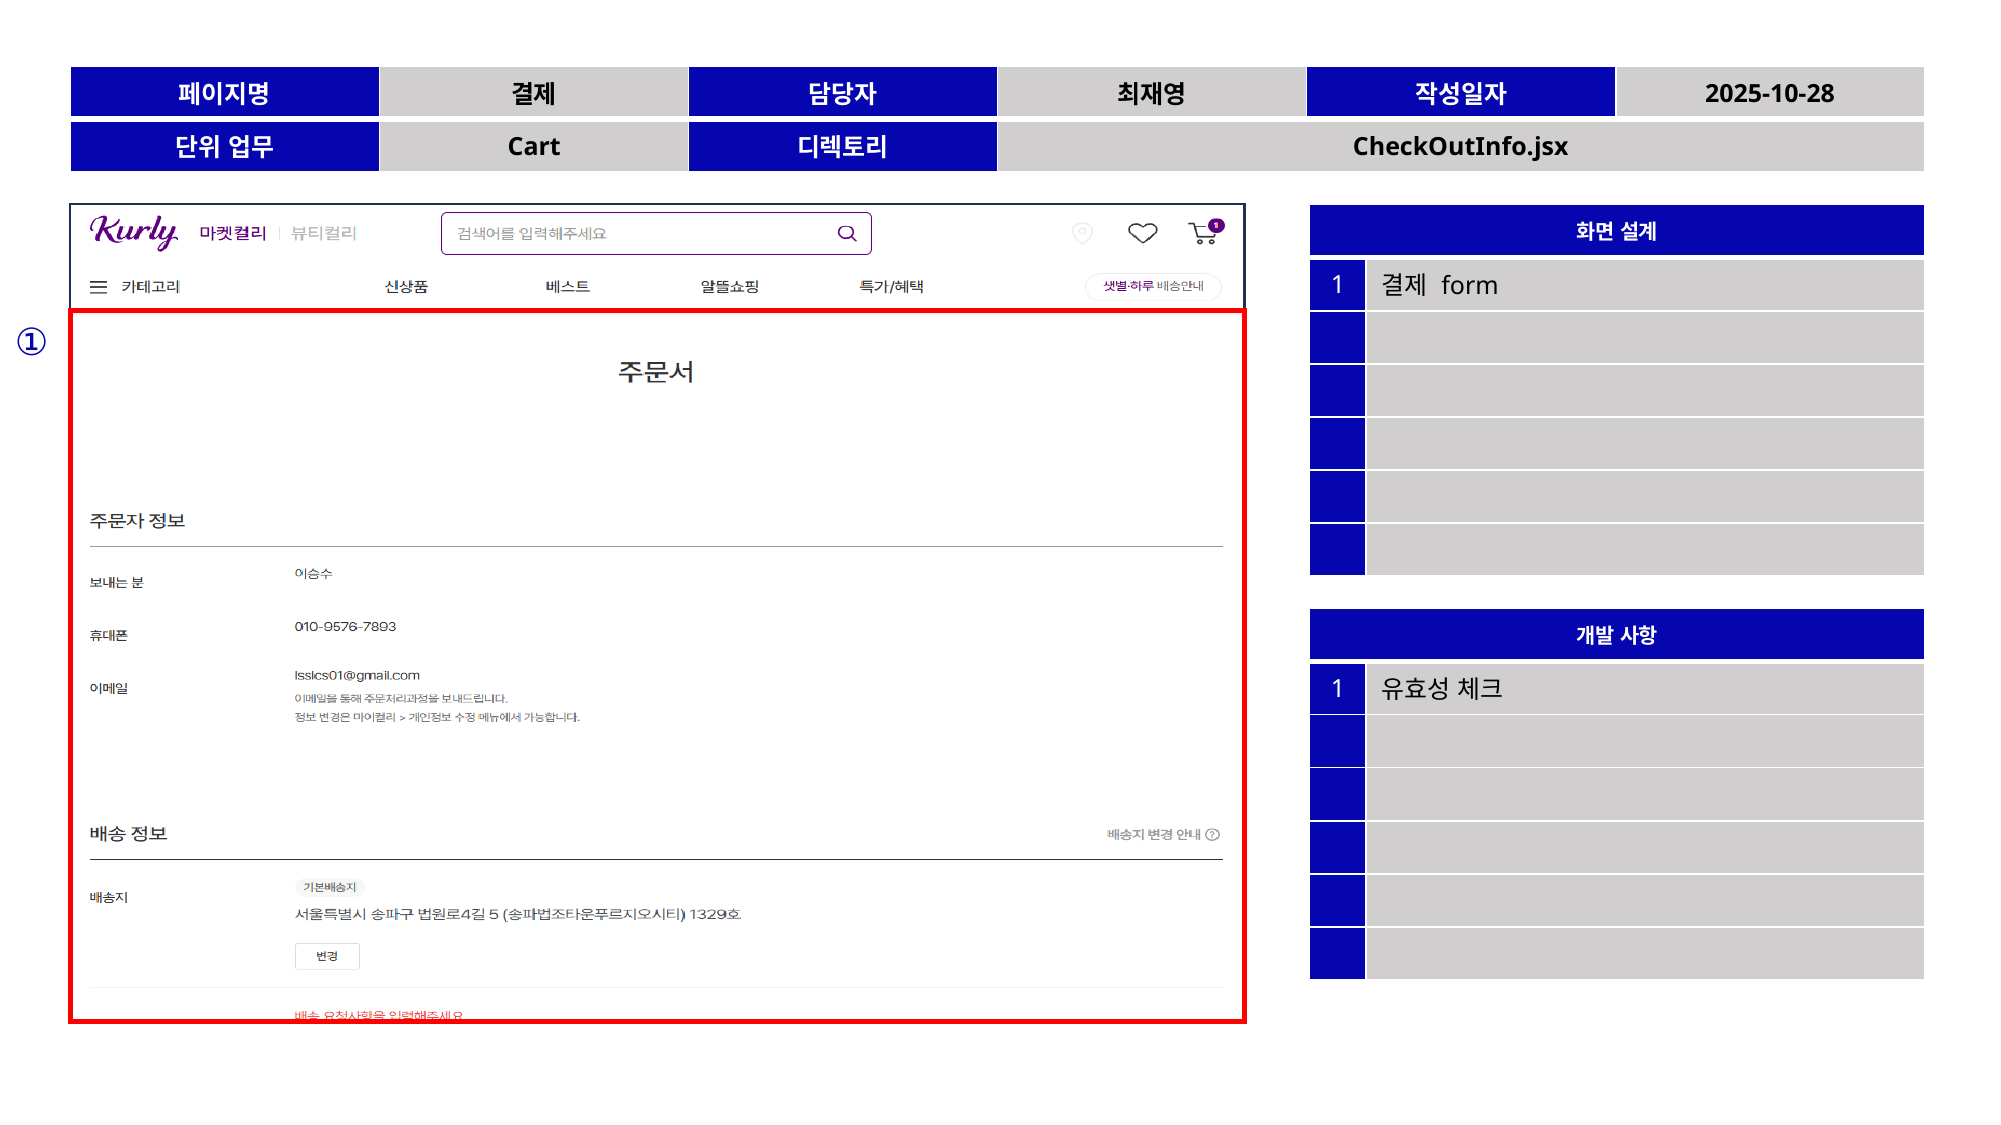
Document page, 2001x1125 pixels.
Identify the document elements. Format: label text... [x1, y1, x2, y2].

table_cell 1 [1310, 664, 1365, 714]
table_header 화면 설계 [1310, 205, 1924, 255]
table_header 결제 [380, 67, 688, 116]
table_header 개발 사항 [1310, 609, 1924, 659]
table_cell 결제 form [1367, 260, 1924, 310]
table_cell [1367, 875, 1924, 926]
table_cell [1367, 524, 1924, 575]
table_cell [1367, 365, 1924, 416]
table_cell [1310, 875, 1365, 926]
table_cell [1310, 418, 1365, 469]
table_cell [1310, 471, 1365, 522]
table_cell [1367, 471, 1924, 522]
table_header 페이지명 [71, 67, 379, 116]
text_box [69, 203, 1246, 309]
table_cell 단위 업무 [71, 122, 379, 171]
table_header 2025-10-28 [1617, 67, 1924, 116]
table_cell CheckOutInfo.jsx [998, 122, 1924, 171]
table_cell Cart [380, 122, 688, 171]
table_cell 1 [1310, 260, 1365, 310]
table_header 최재영 [998, 67, 1306, 116]
table_cell [1310, 524, 1365, 575]
table_cell 디렉토리 [689, 122, 997, 171]
text_box [69, 309, 1246, 1022]
table_cell [1310, 312, 1365, 363]
table_cell [1310, 822, 1365, 873]
table_cell [1310, 928, 1365, 979]
table_cell [1367, 715, 1924, 767]
text_box ① [0, 310, 61, 371]
table_header 담당자 [689, 67, 997, 116]
table_cell [1367, 418, 1924, 469]
table_cell [1310, 768, 1365, 820]
table_cell [1367, 312, 1924, 363]
table_cell [1367, 822, 1924, 873]
table_cell [1310, 365, 1365, 416]
table_cell [1310, 715, 1365, 767]
table_cell 유효성 체크 [1367, 664, 1924, 714]
table_cell [1367, 928, 1924, 979]
table_header 작성일자 [1307, 67, 1615, 116]
table_cell [1367, 768, 1924, 820]
